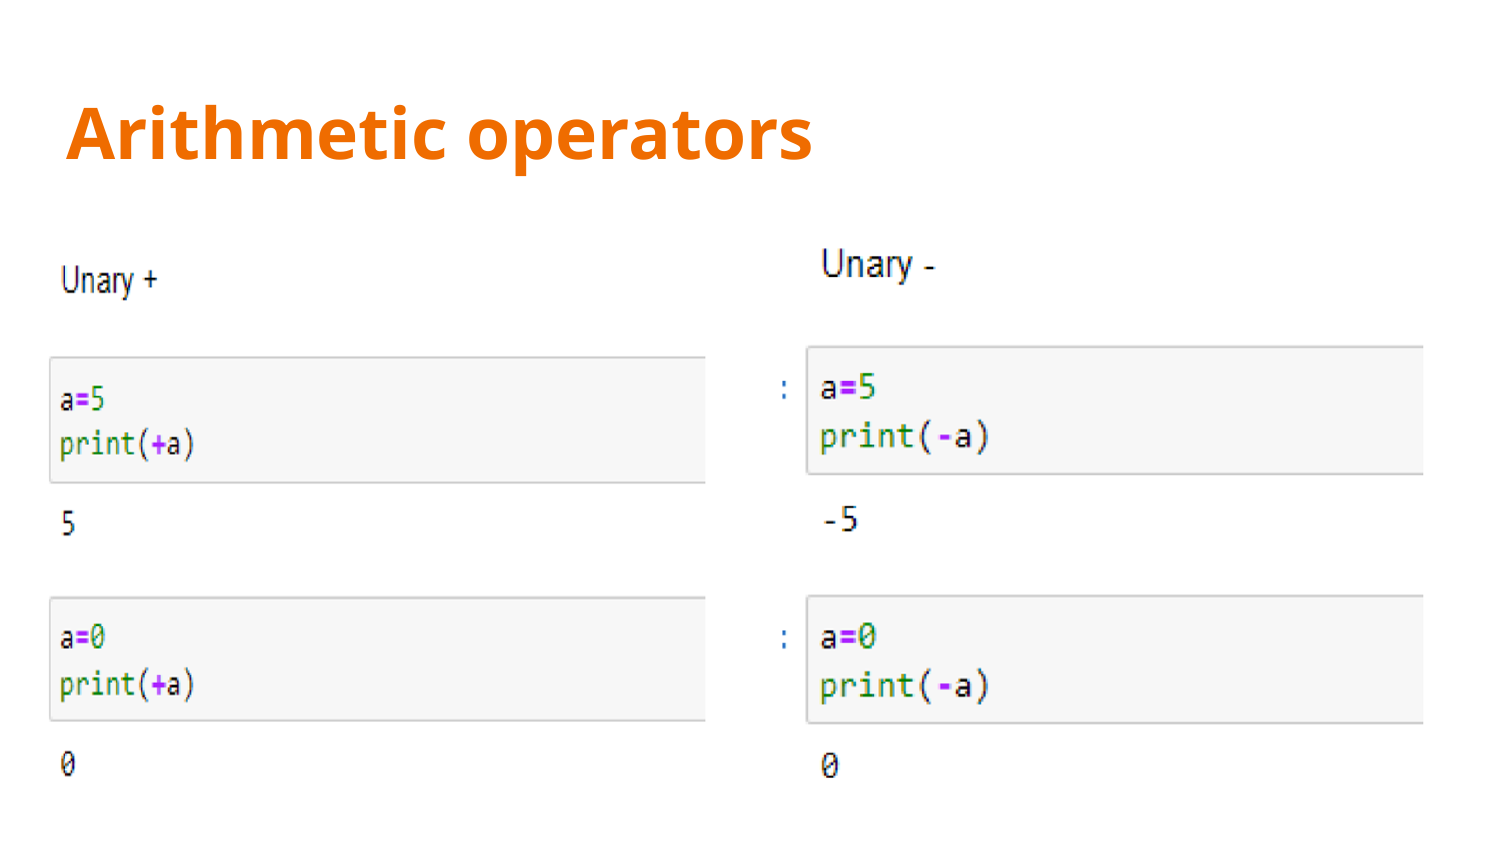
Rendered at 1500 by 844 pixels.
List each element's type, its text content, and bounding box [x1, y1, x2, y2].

picture [24, 213, 1476, 817]
title Arithmetic operators [51, 72, 1449, 189]
